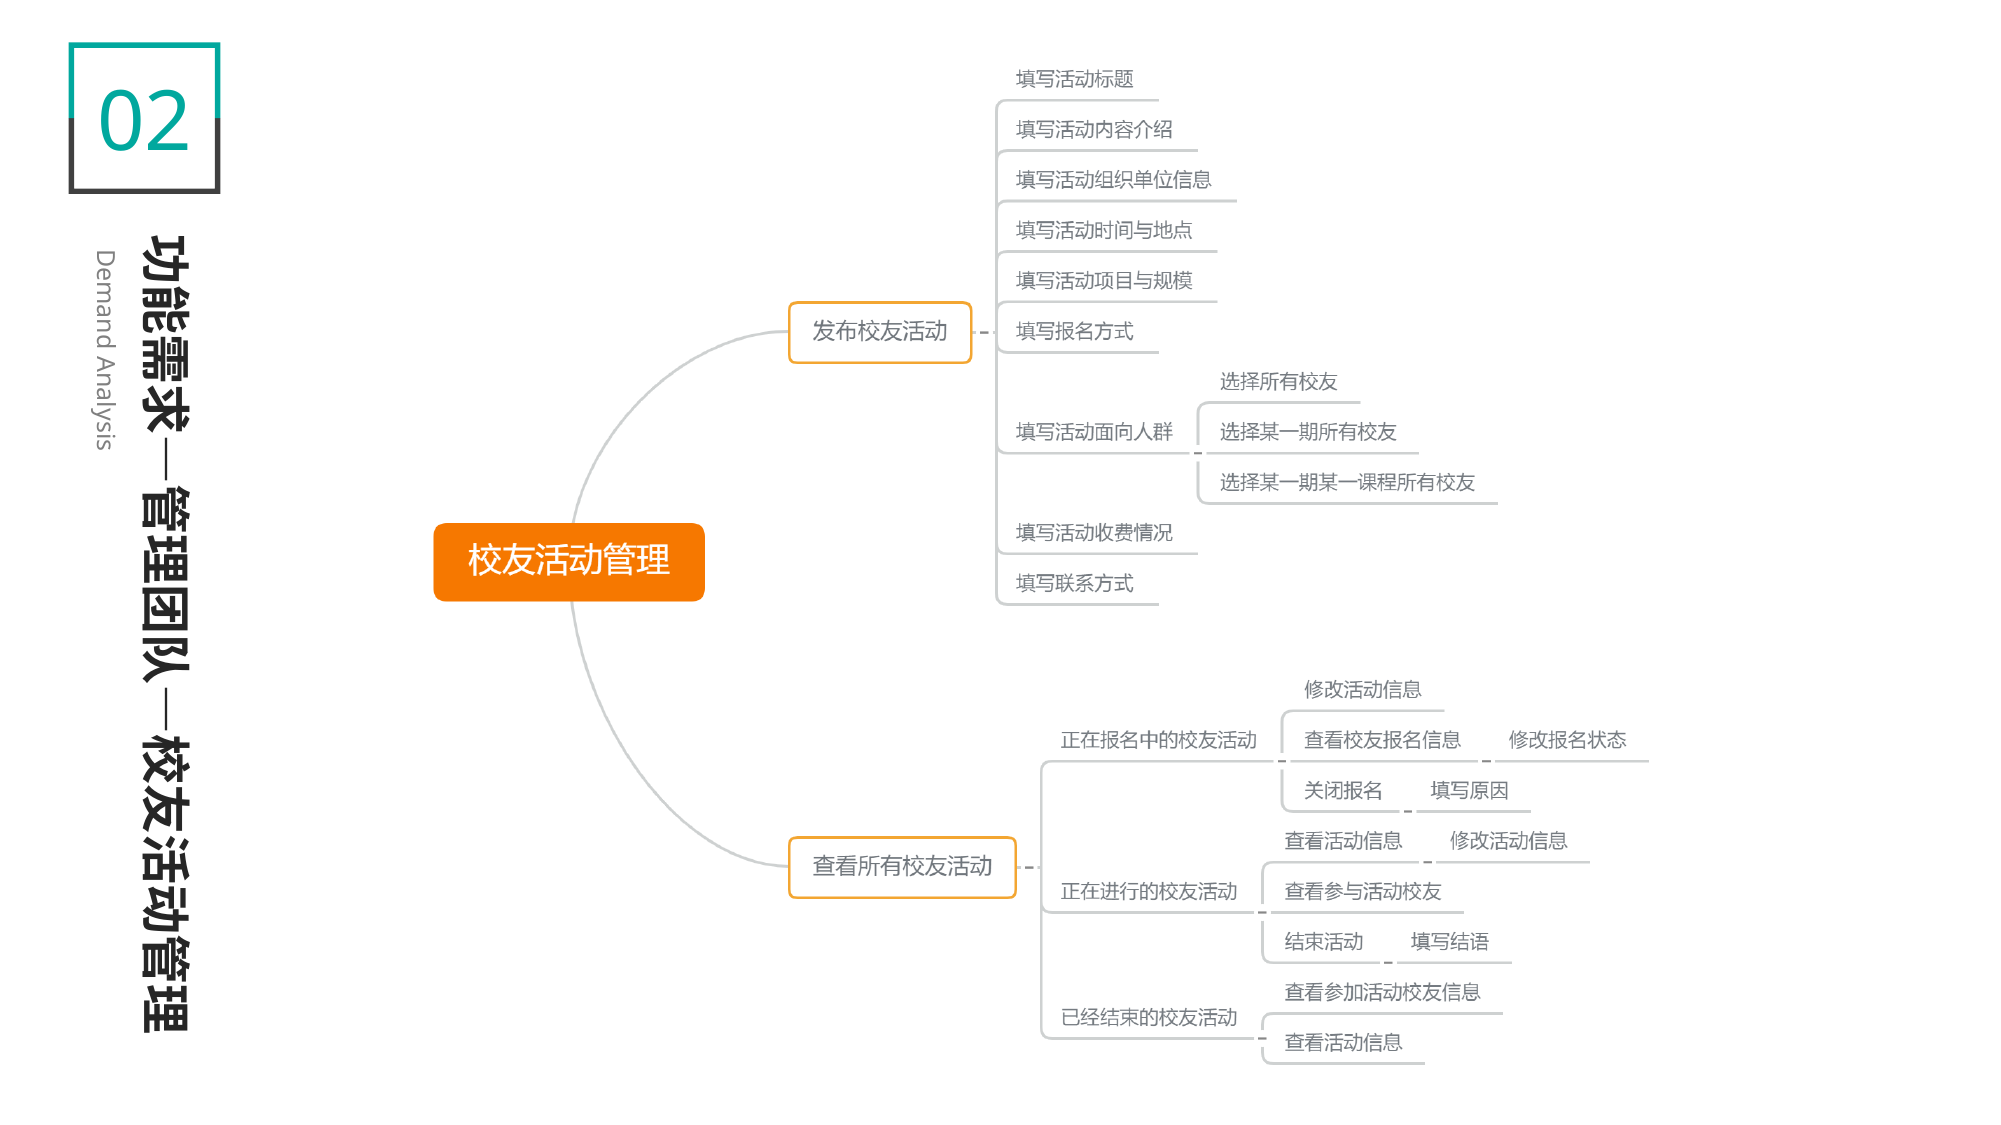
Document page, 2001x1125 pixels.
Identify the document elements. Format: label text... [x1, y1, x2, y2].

text_box [68, 41, 221, 60]
text_box 功能需求—管理团队—校友活动管理 [114, 219, 205, 1083]
text_box 02 [68, 60, 221, 175]
picture [391, 0, 1769, 1125]
text_box [68, 175, 221, 195]
text_box Demand Analysis [68, 234, 134, 730]
